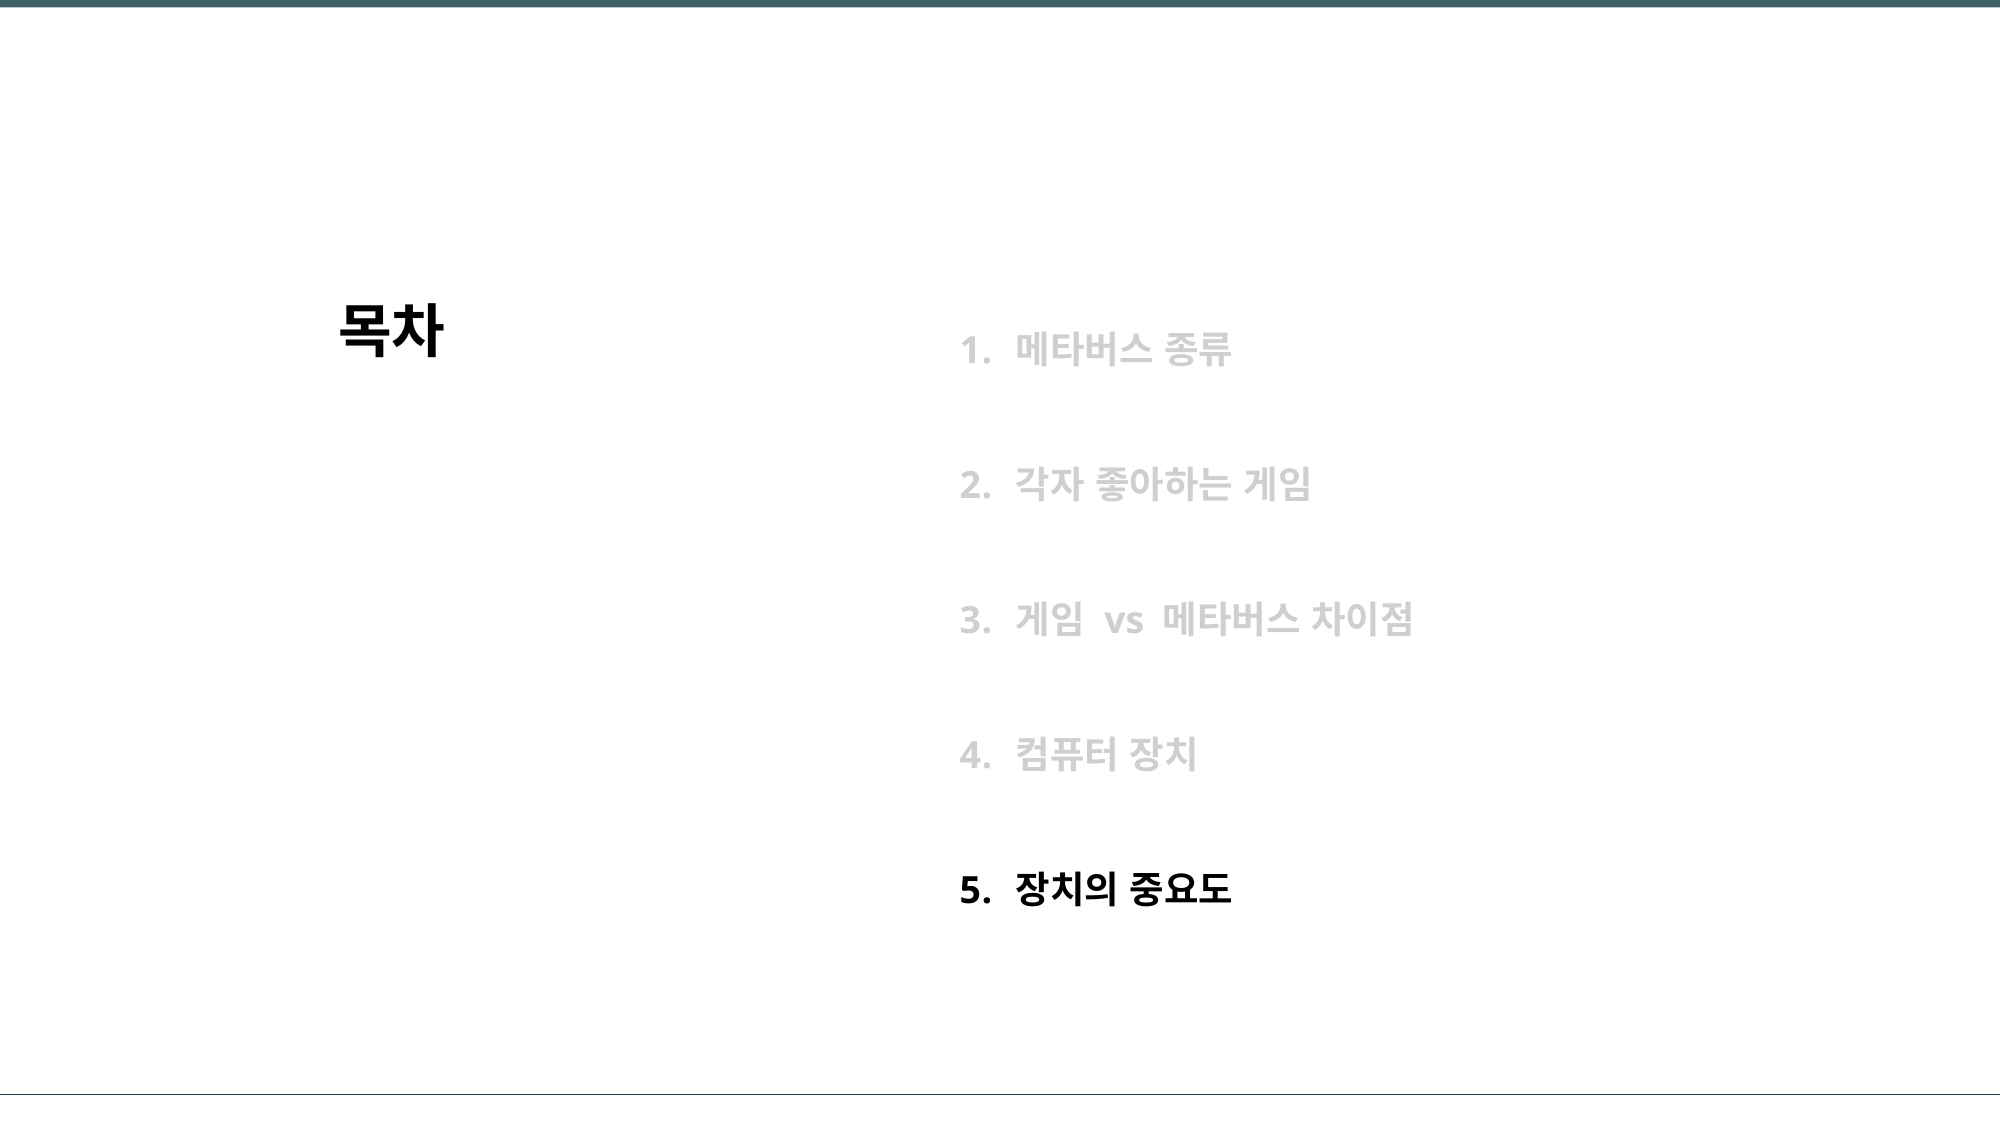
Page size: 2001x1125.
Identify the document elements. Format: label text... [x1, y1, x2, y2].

text_box [0, 0, 2000, 8]
text_box 목차 [323, 286, 472, 372]
text_box 메타버스 종류 각자 좋아하는 게임 게임 vs 메타버스 차이점 컴퓨터 장치 장치의 중요도 [944, 228, 1451, 919]
